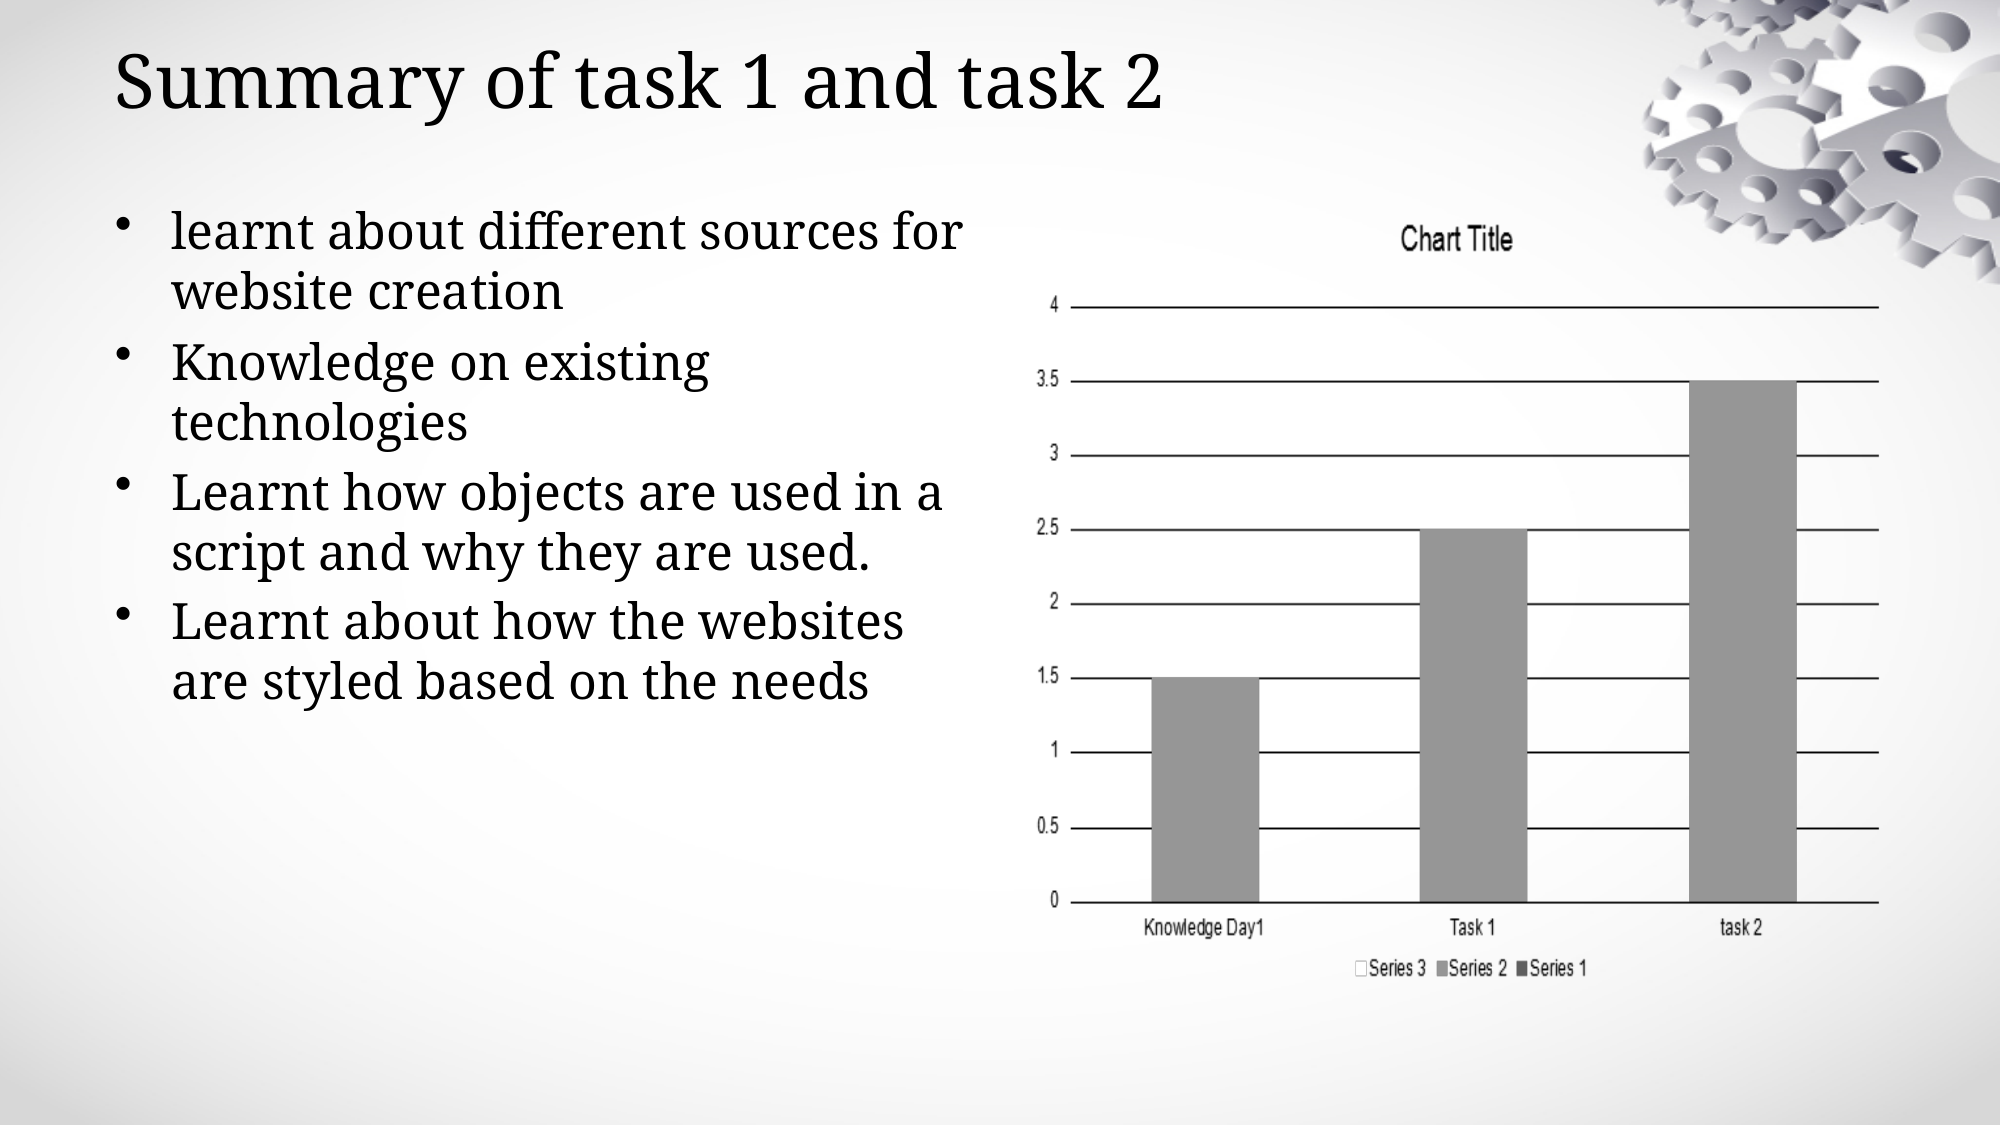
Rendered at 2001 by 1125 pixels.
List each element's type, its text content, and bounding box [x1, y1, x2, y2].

picture [0, 0, 2000, 1125]
list learnt about different sources for website creation Knowledge on existing technologies Learnt how objects are used in a script and why they are used. Learnt about how the websites are styled based on the needs [99, 192, 984, 1006]
title Summary of task 1 and task 2 [99, 30, 1901, 127]
